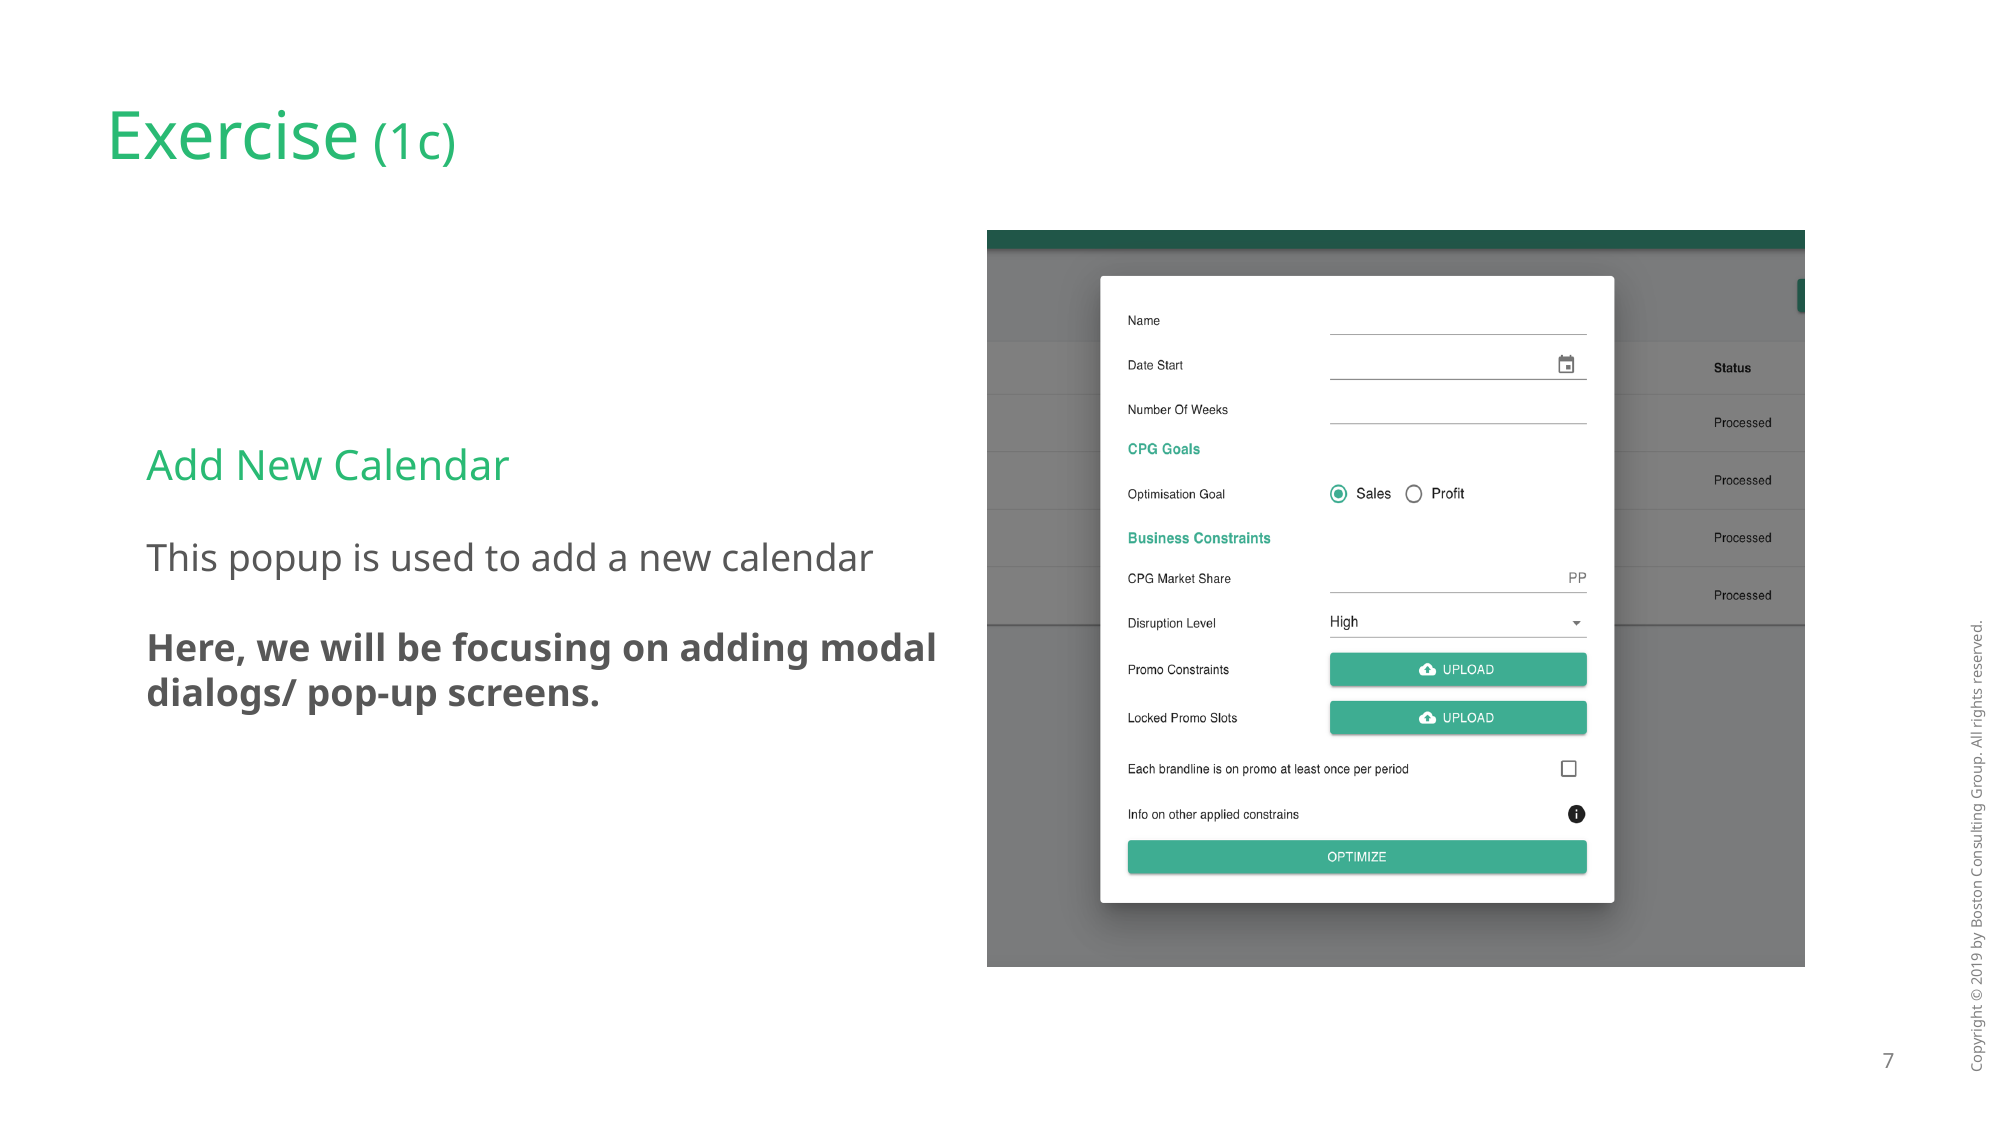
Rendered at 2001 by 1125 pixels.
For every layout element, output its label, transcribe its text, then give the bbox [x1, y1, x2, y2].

text_box Add New Calendar This popup is used to add a new calendar Here, we will be focusing on adding modal dialogs/ pop-up screens. [131, 230, 956, 968]
title Exercise (1c) [106, 102, 1897, 175]
picture [987, 230, 1805, 968]
